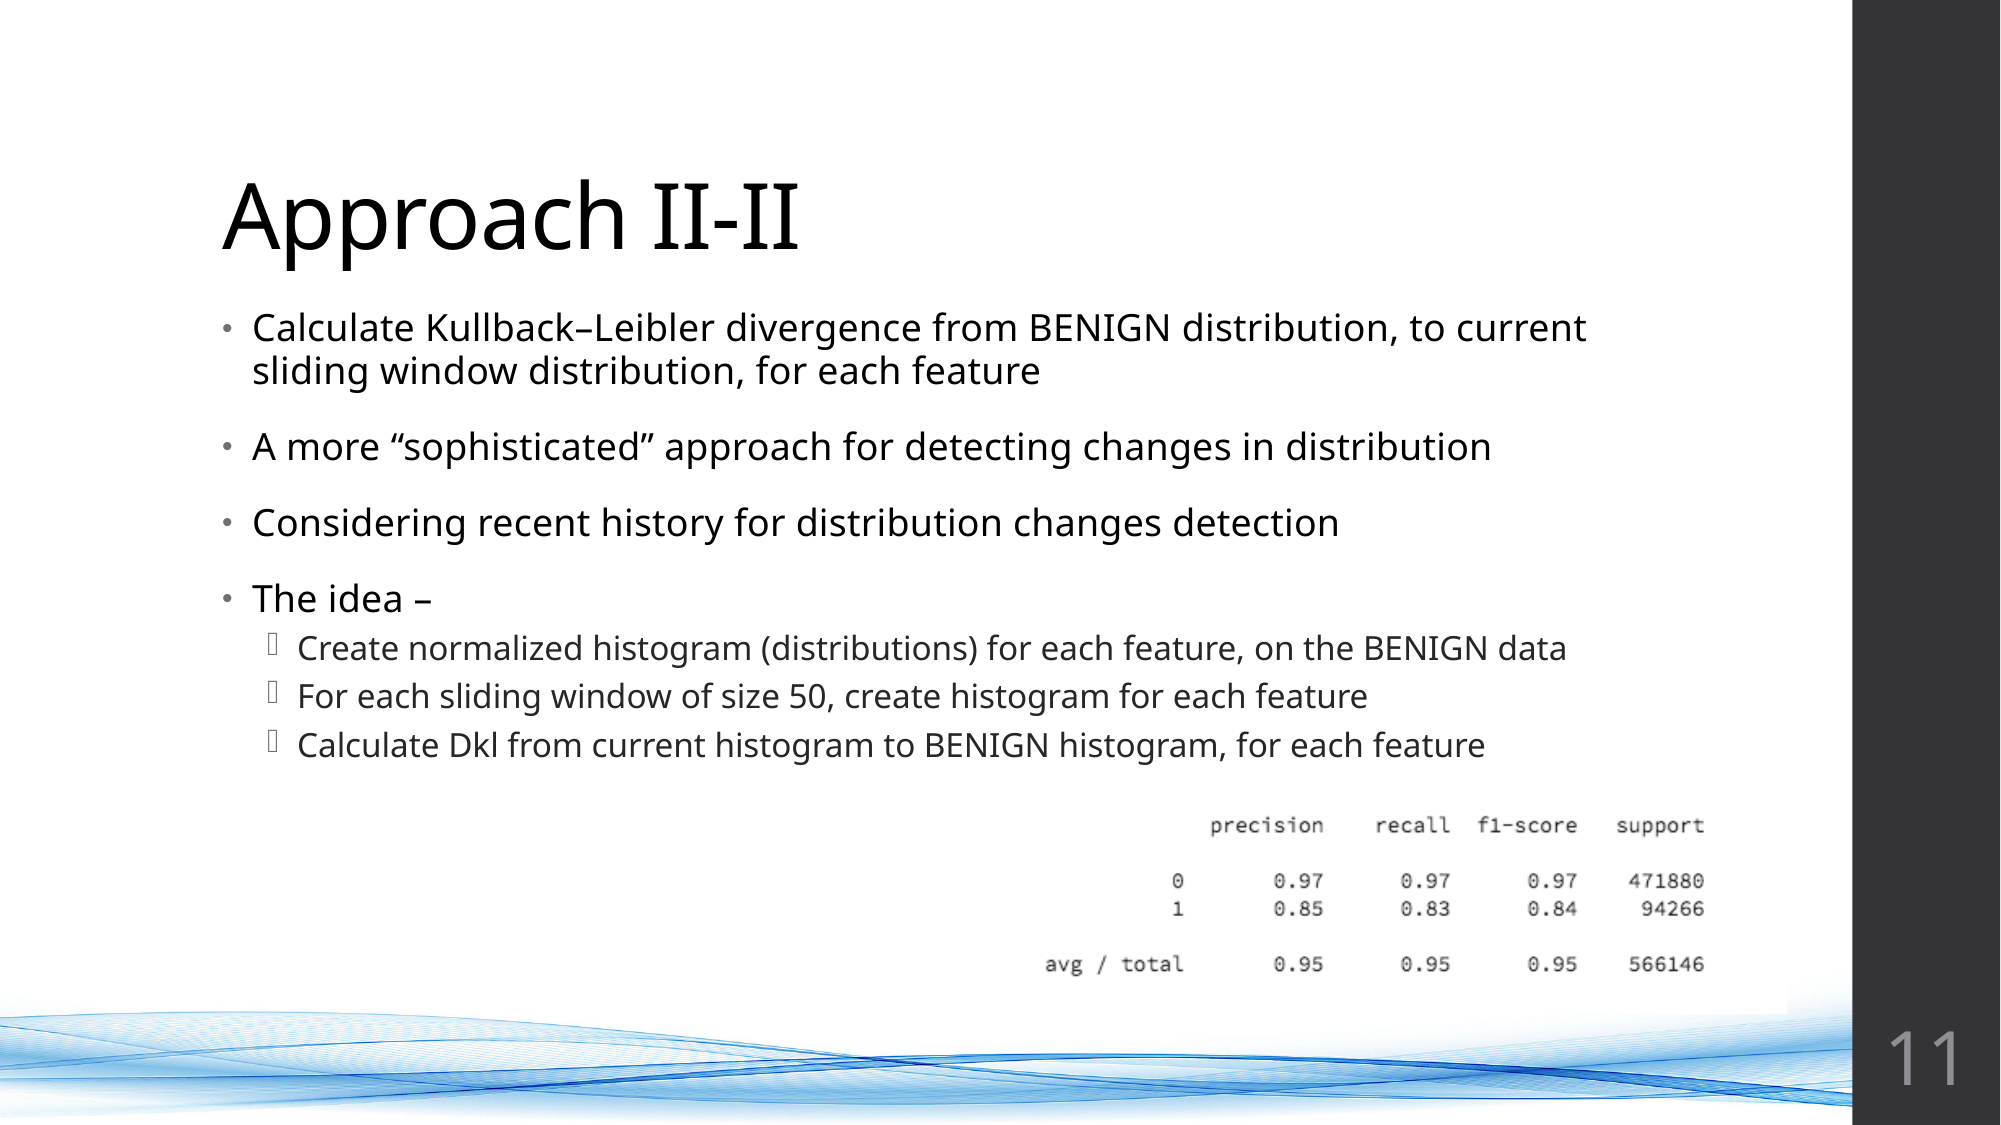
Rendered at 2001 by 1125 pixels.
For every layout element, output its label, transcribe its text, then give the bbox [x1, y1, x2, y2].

title Approach II-II [206, 60, 1797, 278]
picture [0, 805, 1852, 1125]
list Calculate Kullback–Leibler divergence from BENIGN distribution, to current sliding window distribution, for each feature A more “sophisticated” approach for detecting changes in distribution Considering recent history for distribution changes detection The idea – Create normalized histogram (distributions) for each feature, on the BENIGN data For each sliding window of size 50, create histogram for each feature Calculate Dkl from current histogram to BENIGN histogram, for each feature [206, 299, 1617, 1014]
slide_number 11 [1852, 1012, 2000, 1110]
